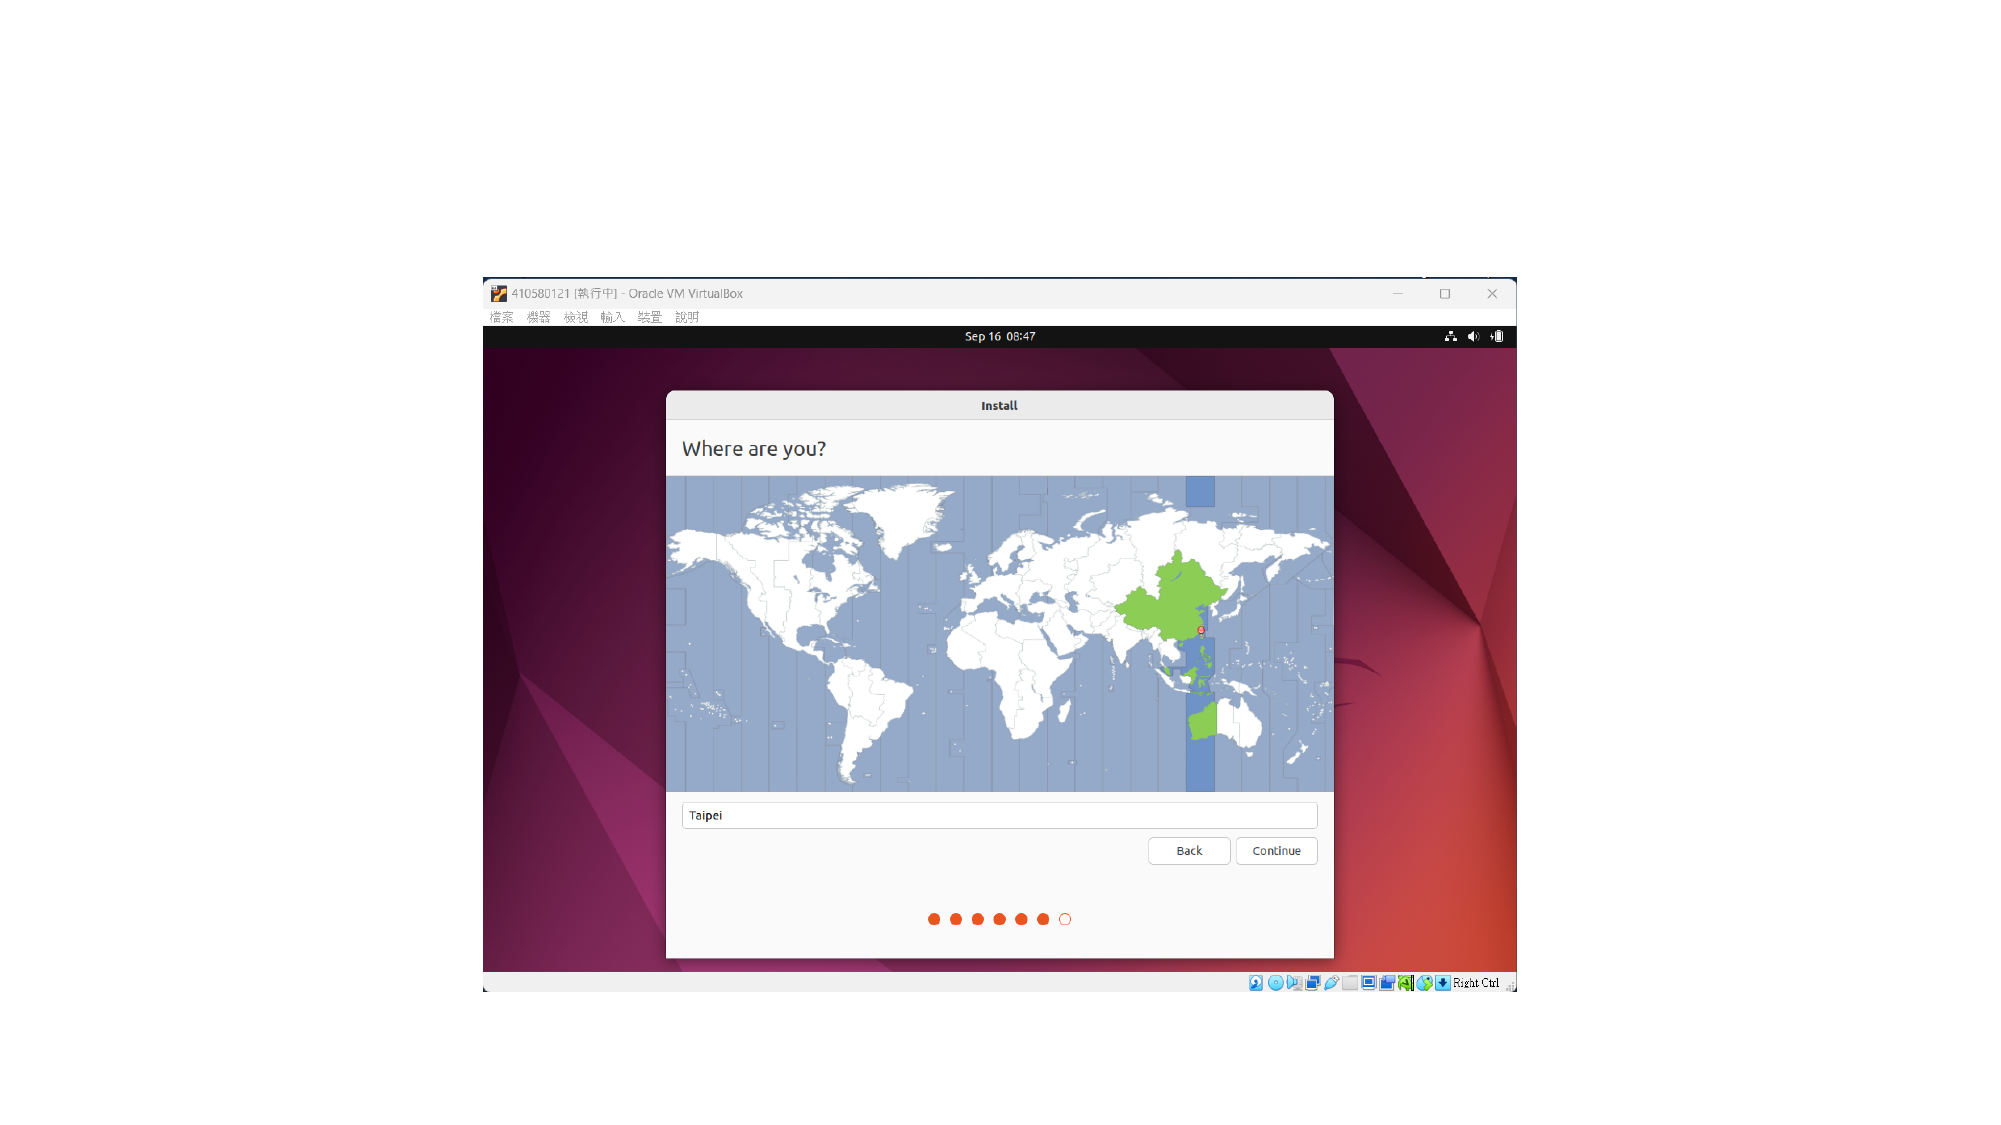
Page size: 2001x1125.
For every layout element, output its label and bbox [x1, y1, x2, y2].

list [483, 277, 1517, 992]
